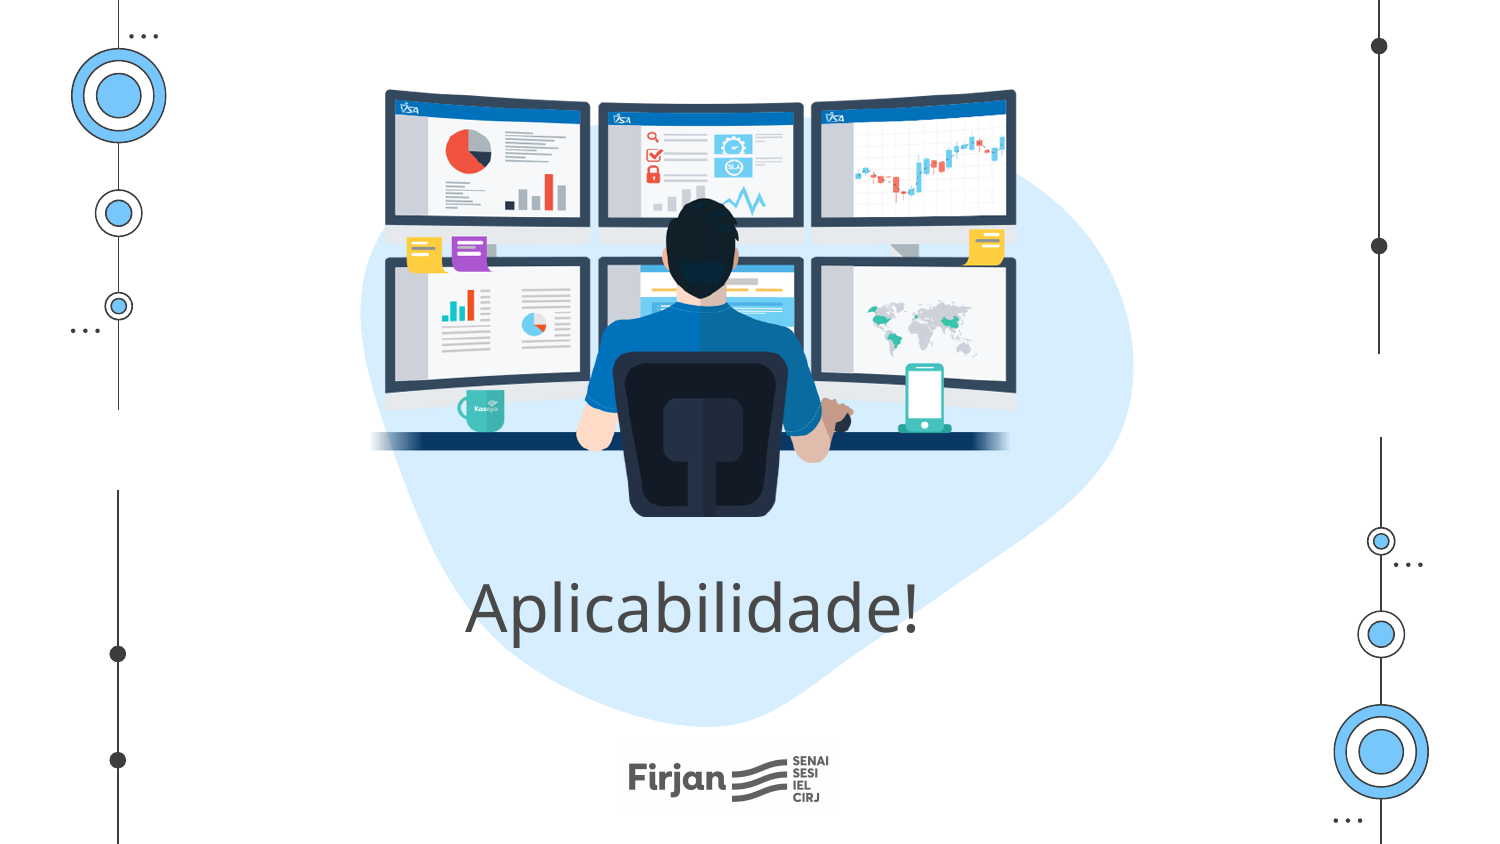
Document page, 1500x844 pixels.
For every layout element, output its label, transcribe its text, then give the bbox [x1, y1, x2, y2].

title Aplicabilidade! [431, 540, 956, 672]
picture [312, 12, 1070, 518]
picture [619, 740, 838, 815]
